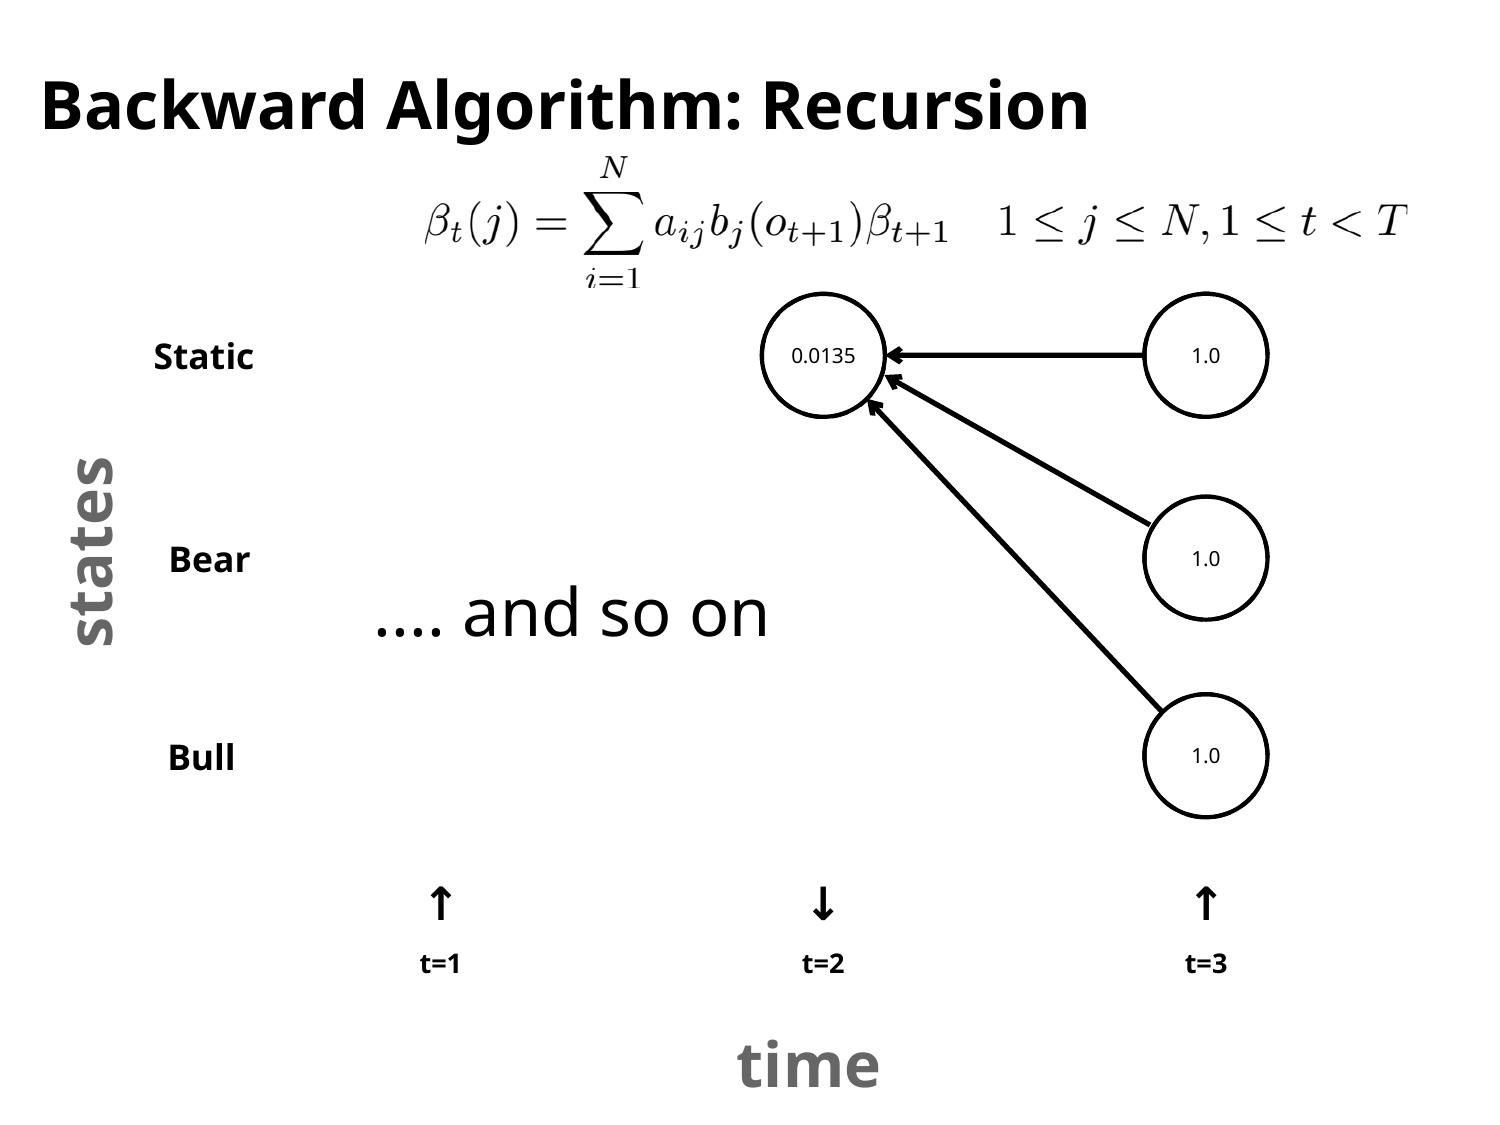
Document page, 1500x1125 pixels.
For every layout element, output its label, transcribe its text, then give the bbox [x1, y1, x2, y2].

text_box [866, 398, 1163, 713]
text_box t=1 [419, 946, 463, 979]
text_box [1144, 297, 1268, 417]
text_box Bull [167, 734, 236, 778]
text_box ↑ [1187, 874, 1226, 930]
picture [424, 155, 1408, 288]
text_box time [736, 1024, 882, 1100]
text_box ↓ [804, 874, 843, 930]
text_box 0.0135 [761, 297, 885, 417]
text_box Bear [168, 536, 251, 580]
text_box [1144, 694, 1268, 818]
text_box Static [153, 333, 255, 377]
text_box [1166, 496, 1268, 620]
text_box states [50, 456, 126, 649]
title Backward Algorithm: Recursion [24, 18, 1451, 188]
text_box t=2 [801, 946, 845, 979]
text_box t=3 [1184, 946, 1228, 979]
text_box .... and so on [373, 569, 772, 650]
text_box ↑ [421, 874, 461, 930]
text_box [884, 374, 1151, 526]
